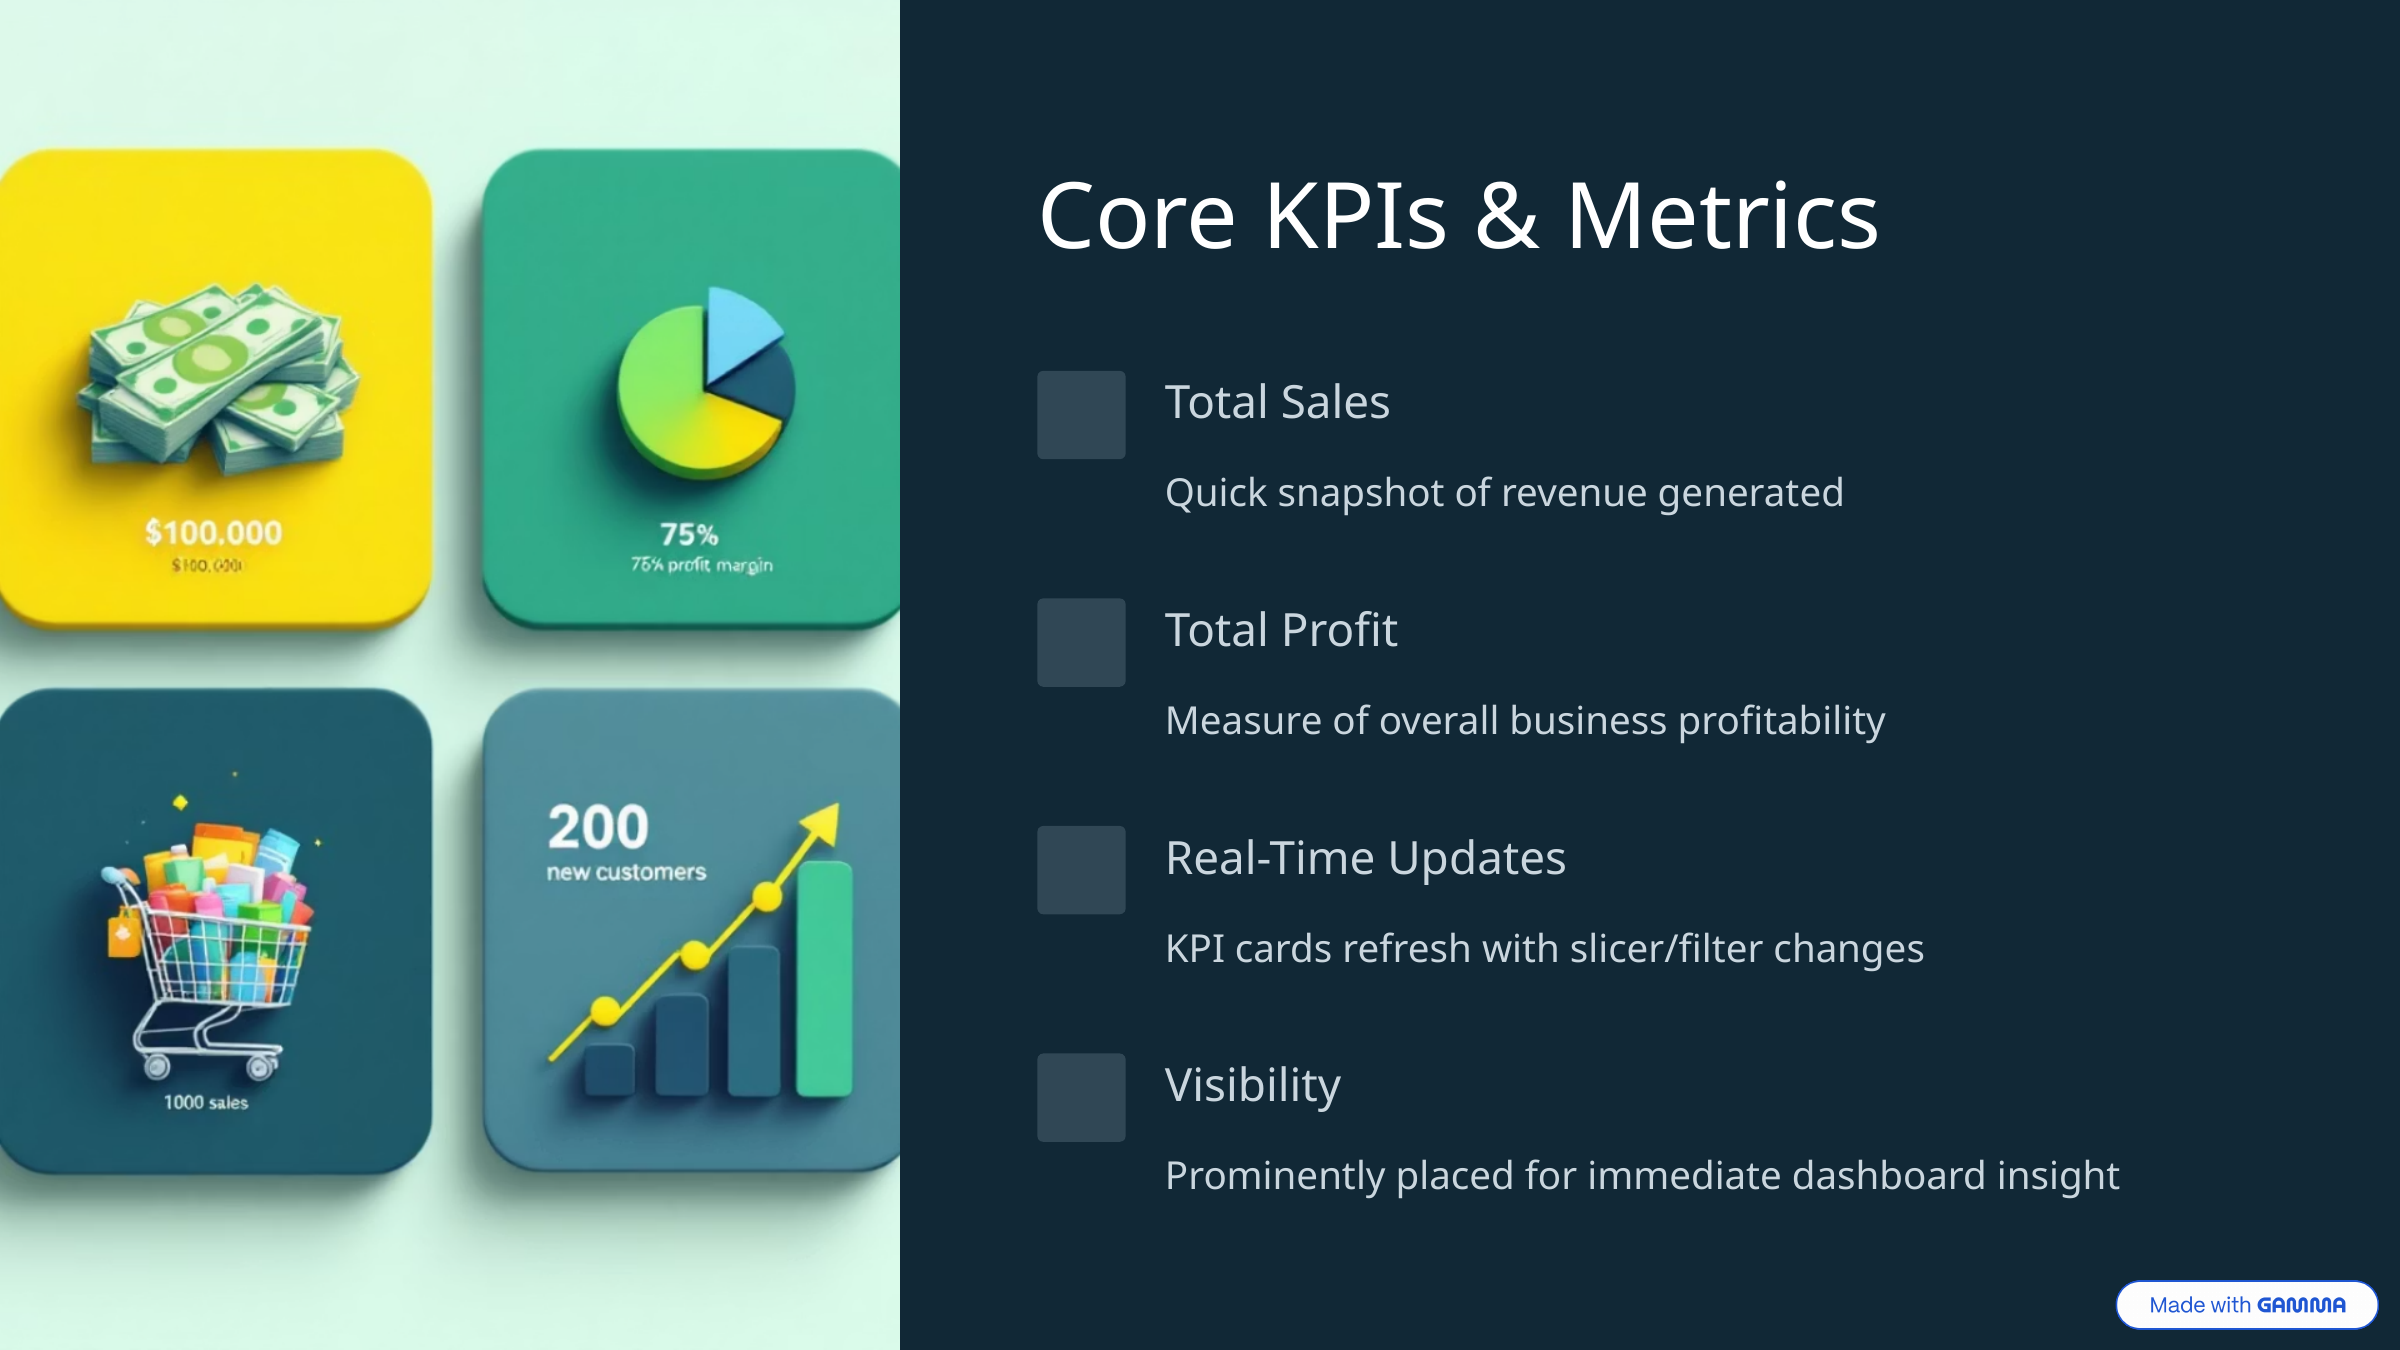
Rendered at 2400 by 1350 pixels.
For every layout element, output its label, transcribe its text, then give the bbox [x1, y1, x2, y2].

picture [2106, 1271, 2389, 1339]
text_box [1037, 825, 1126, 915]
picture [0, 0, 900, 1350]
text_box Quick snapshot of revenue generated [1165, 452, 2263, 515]
text_box Measure of overall business profitability [1165, 679, 2263, 743]
text_box Visibility [1165, 1053, 1627, 1112]
text_box [1037, 598, 1126, 687]
text_box KPI cards refresh with slicer/filter changes [1165, 907, 2263, 970]
text_box [1037, 1053, 1126, 1142]
text_box Real-Time Updates [1164, 825, 1678, 884]
text_box Total Sales [1165, 370, 1627, 429]
text_box Total Profit [1165, 598, 1627, 657]
text_box Prominently placed for immediate dashboard insight [1165, 1134, 2263, 1198]
text_box Core KPIs & Metrics [1037, 152, 2119, 268]
text_box [1037, 370, 1126, 460]
